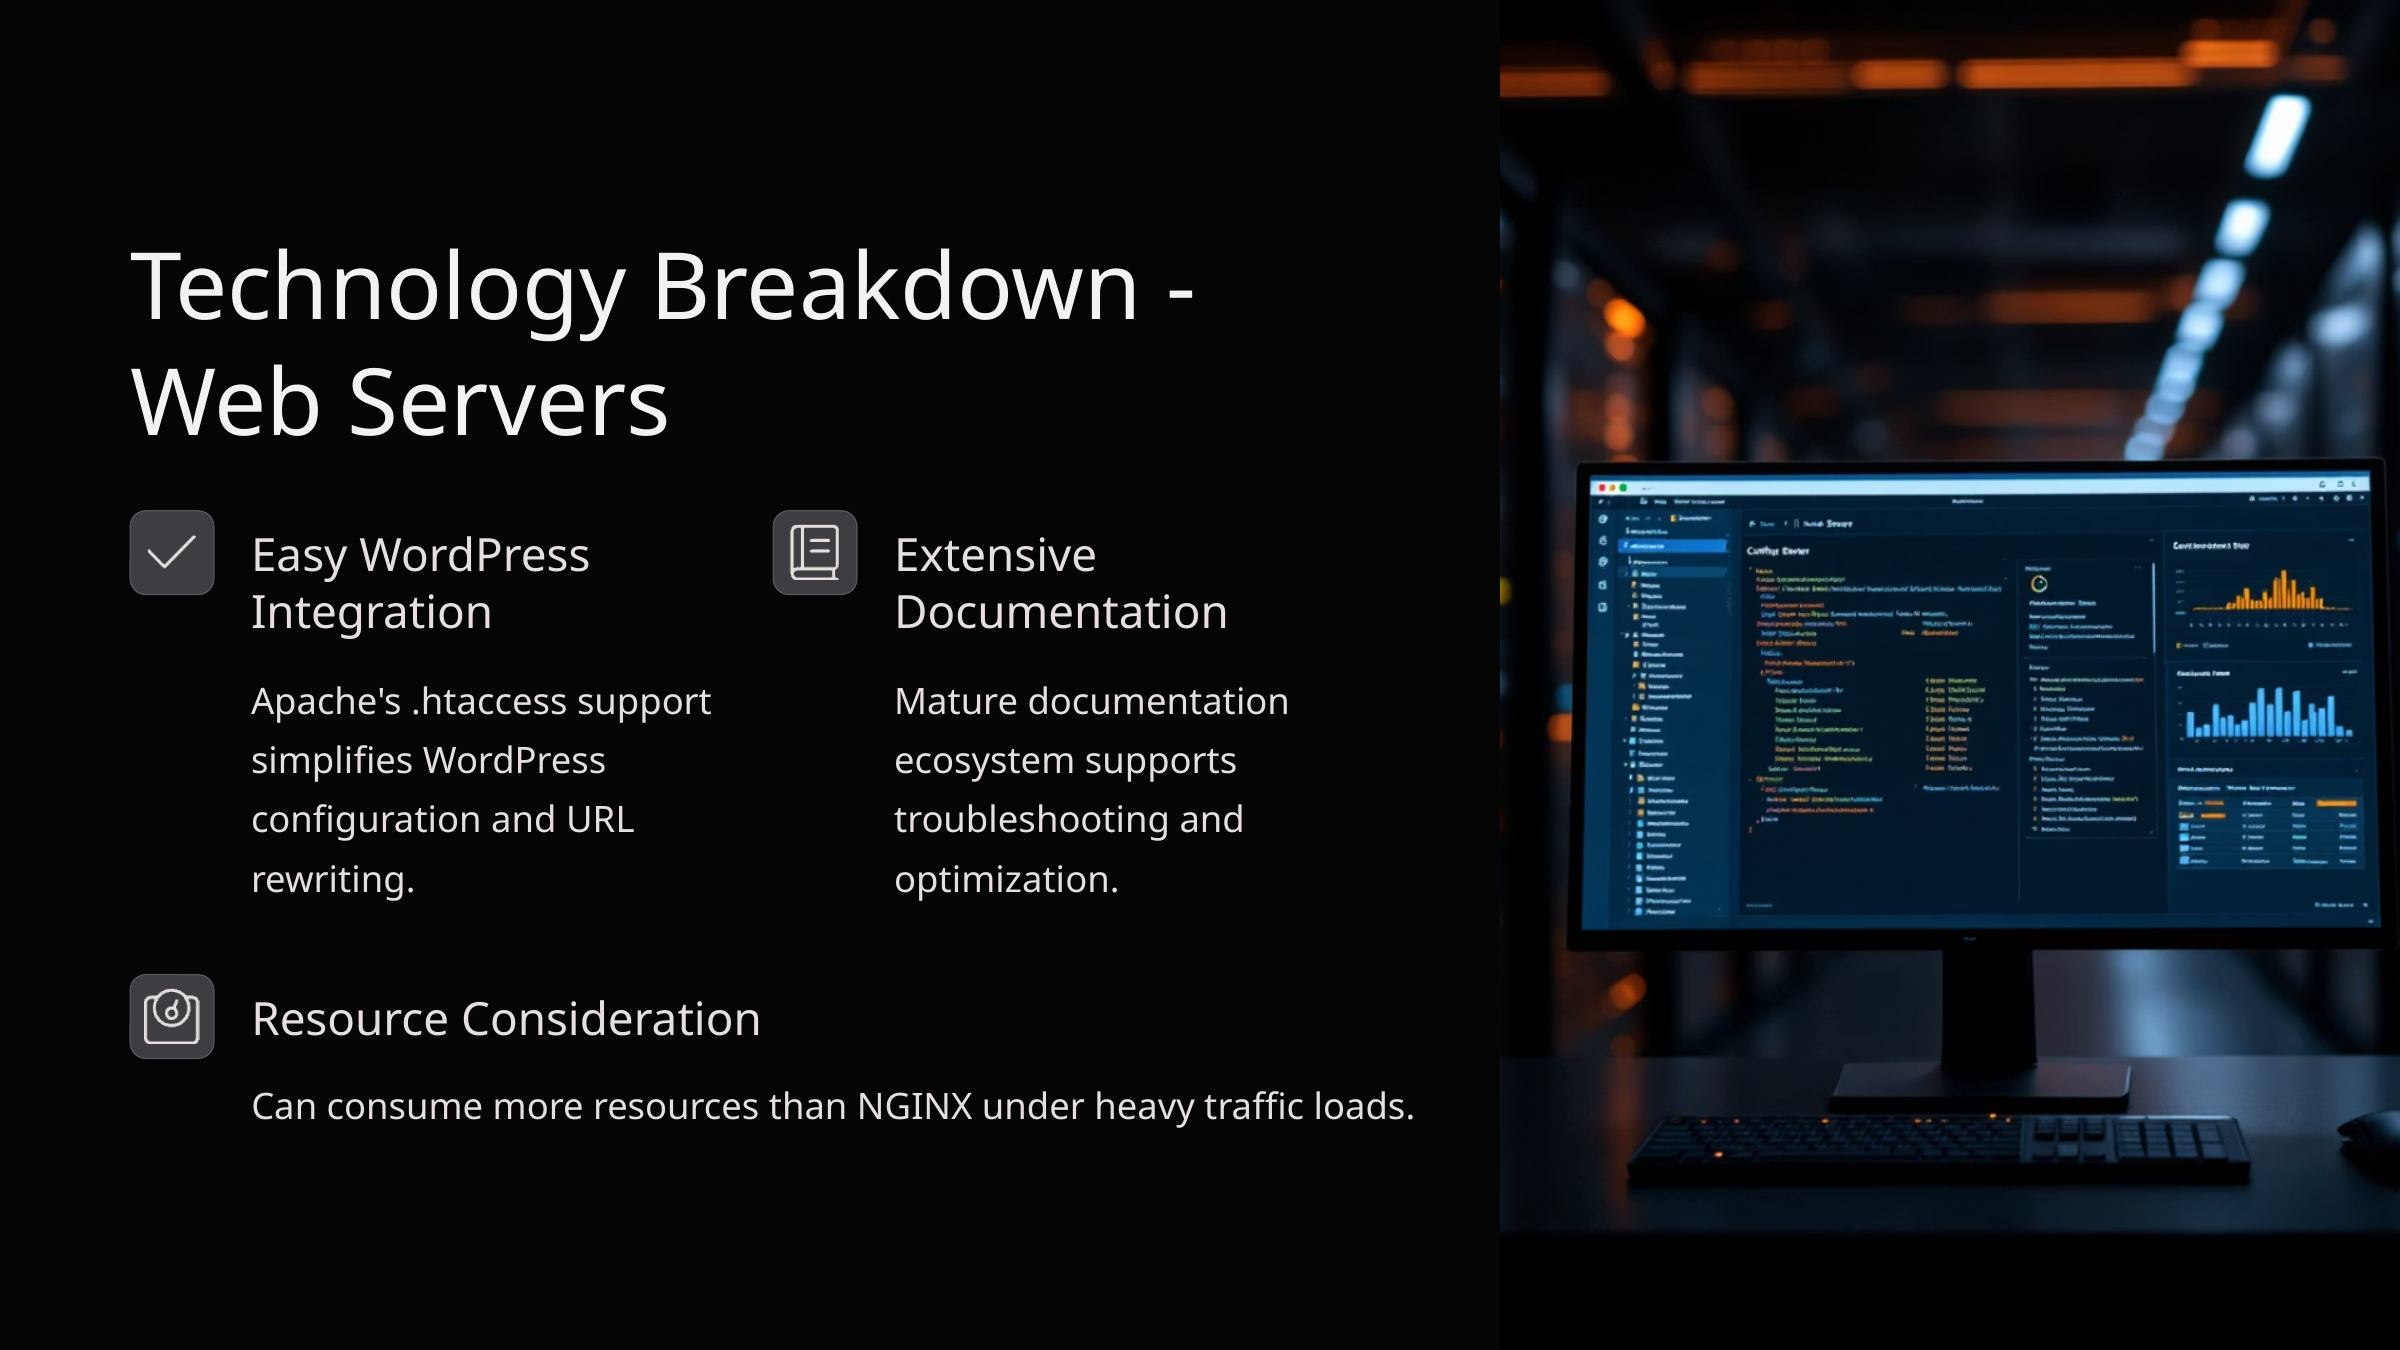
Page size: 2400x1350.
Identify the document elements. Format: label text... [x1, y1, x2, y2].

picture [144, 981, 200, 1052]
picture [144, 517, 200, 588]
picture [1499, 0, 2400, 1350]
text_box Technology Breakdown - Web Servers [130, 222, 1370, 455]
text_box Easy WordPress Integration [251, 523, 727, 640]
text_box Apache's .htaccess support simplifies WordPress configuration and URL rewriting. [251, 662, 727, 901]
picture [787, 517, 843, 588]
text_box Extensive Documentation [894, 523, 1370, 640]
text_box Resource Consideration [251, 987, 802, 1046]
text_box [130, 974, 214, 1059]
text_box [773, 510, 857, 595]
text_box [130, 510, 214, 595]
text_box Mature documentation ecosystem supports troubleshooting and optimization. [894, 662, 1370, 901]
text_box Can consume more resources than NGINX under heavy traffic loads. [251, 1067, 1370, 1128]
